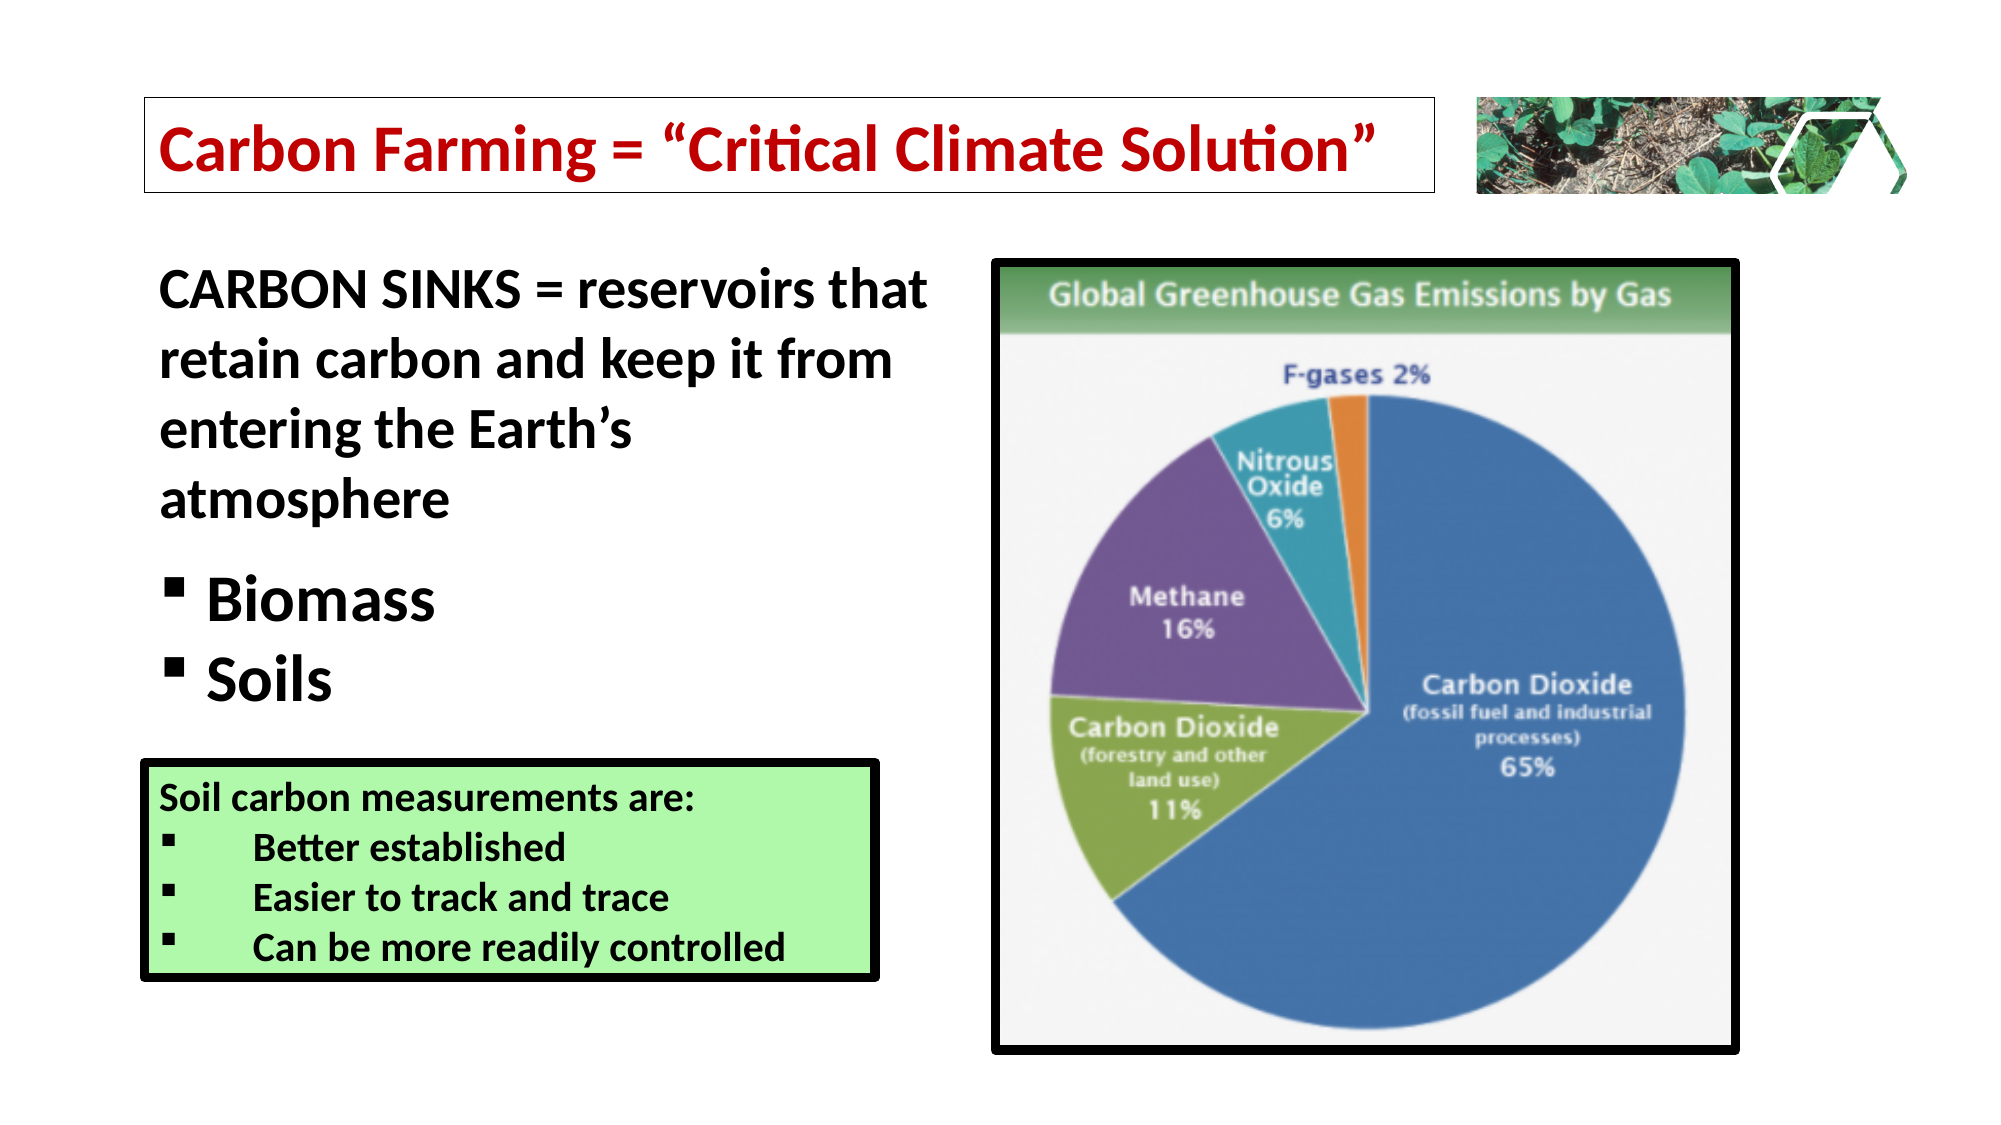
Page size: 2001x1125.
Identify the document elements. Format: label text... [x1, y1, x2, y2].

picture [1475, 97, 1934, 194]
text_box Carbon Farming = “Critical Climate Solution” [144, 97, 1435, 193]
text_box CARBON SINKS = reservoirs that retain carbon and keep it from entering the Earth’s atmosphere Biomass Soils [144, 242, 947, 723]
picture [999, 267, 1731, 1046]
text_box Soil carbon measurements are: Better established Easier to track and trace Can be more readily controlled [144, 762, 876, 978]
